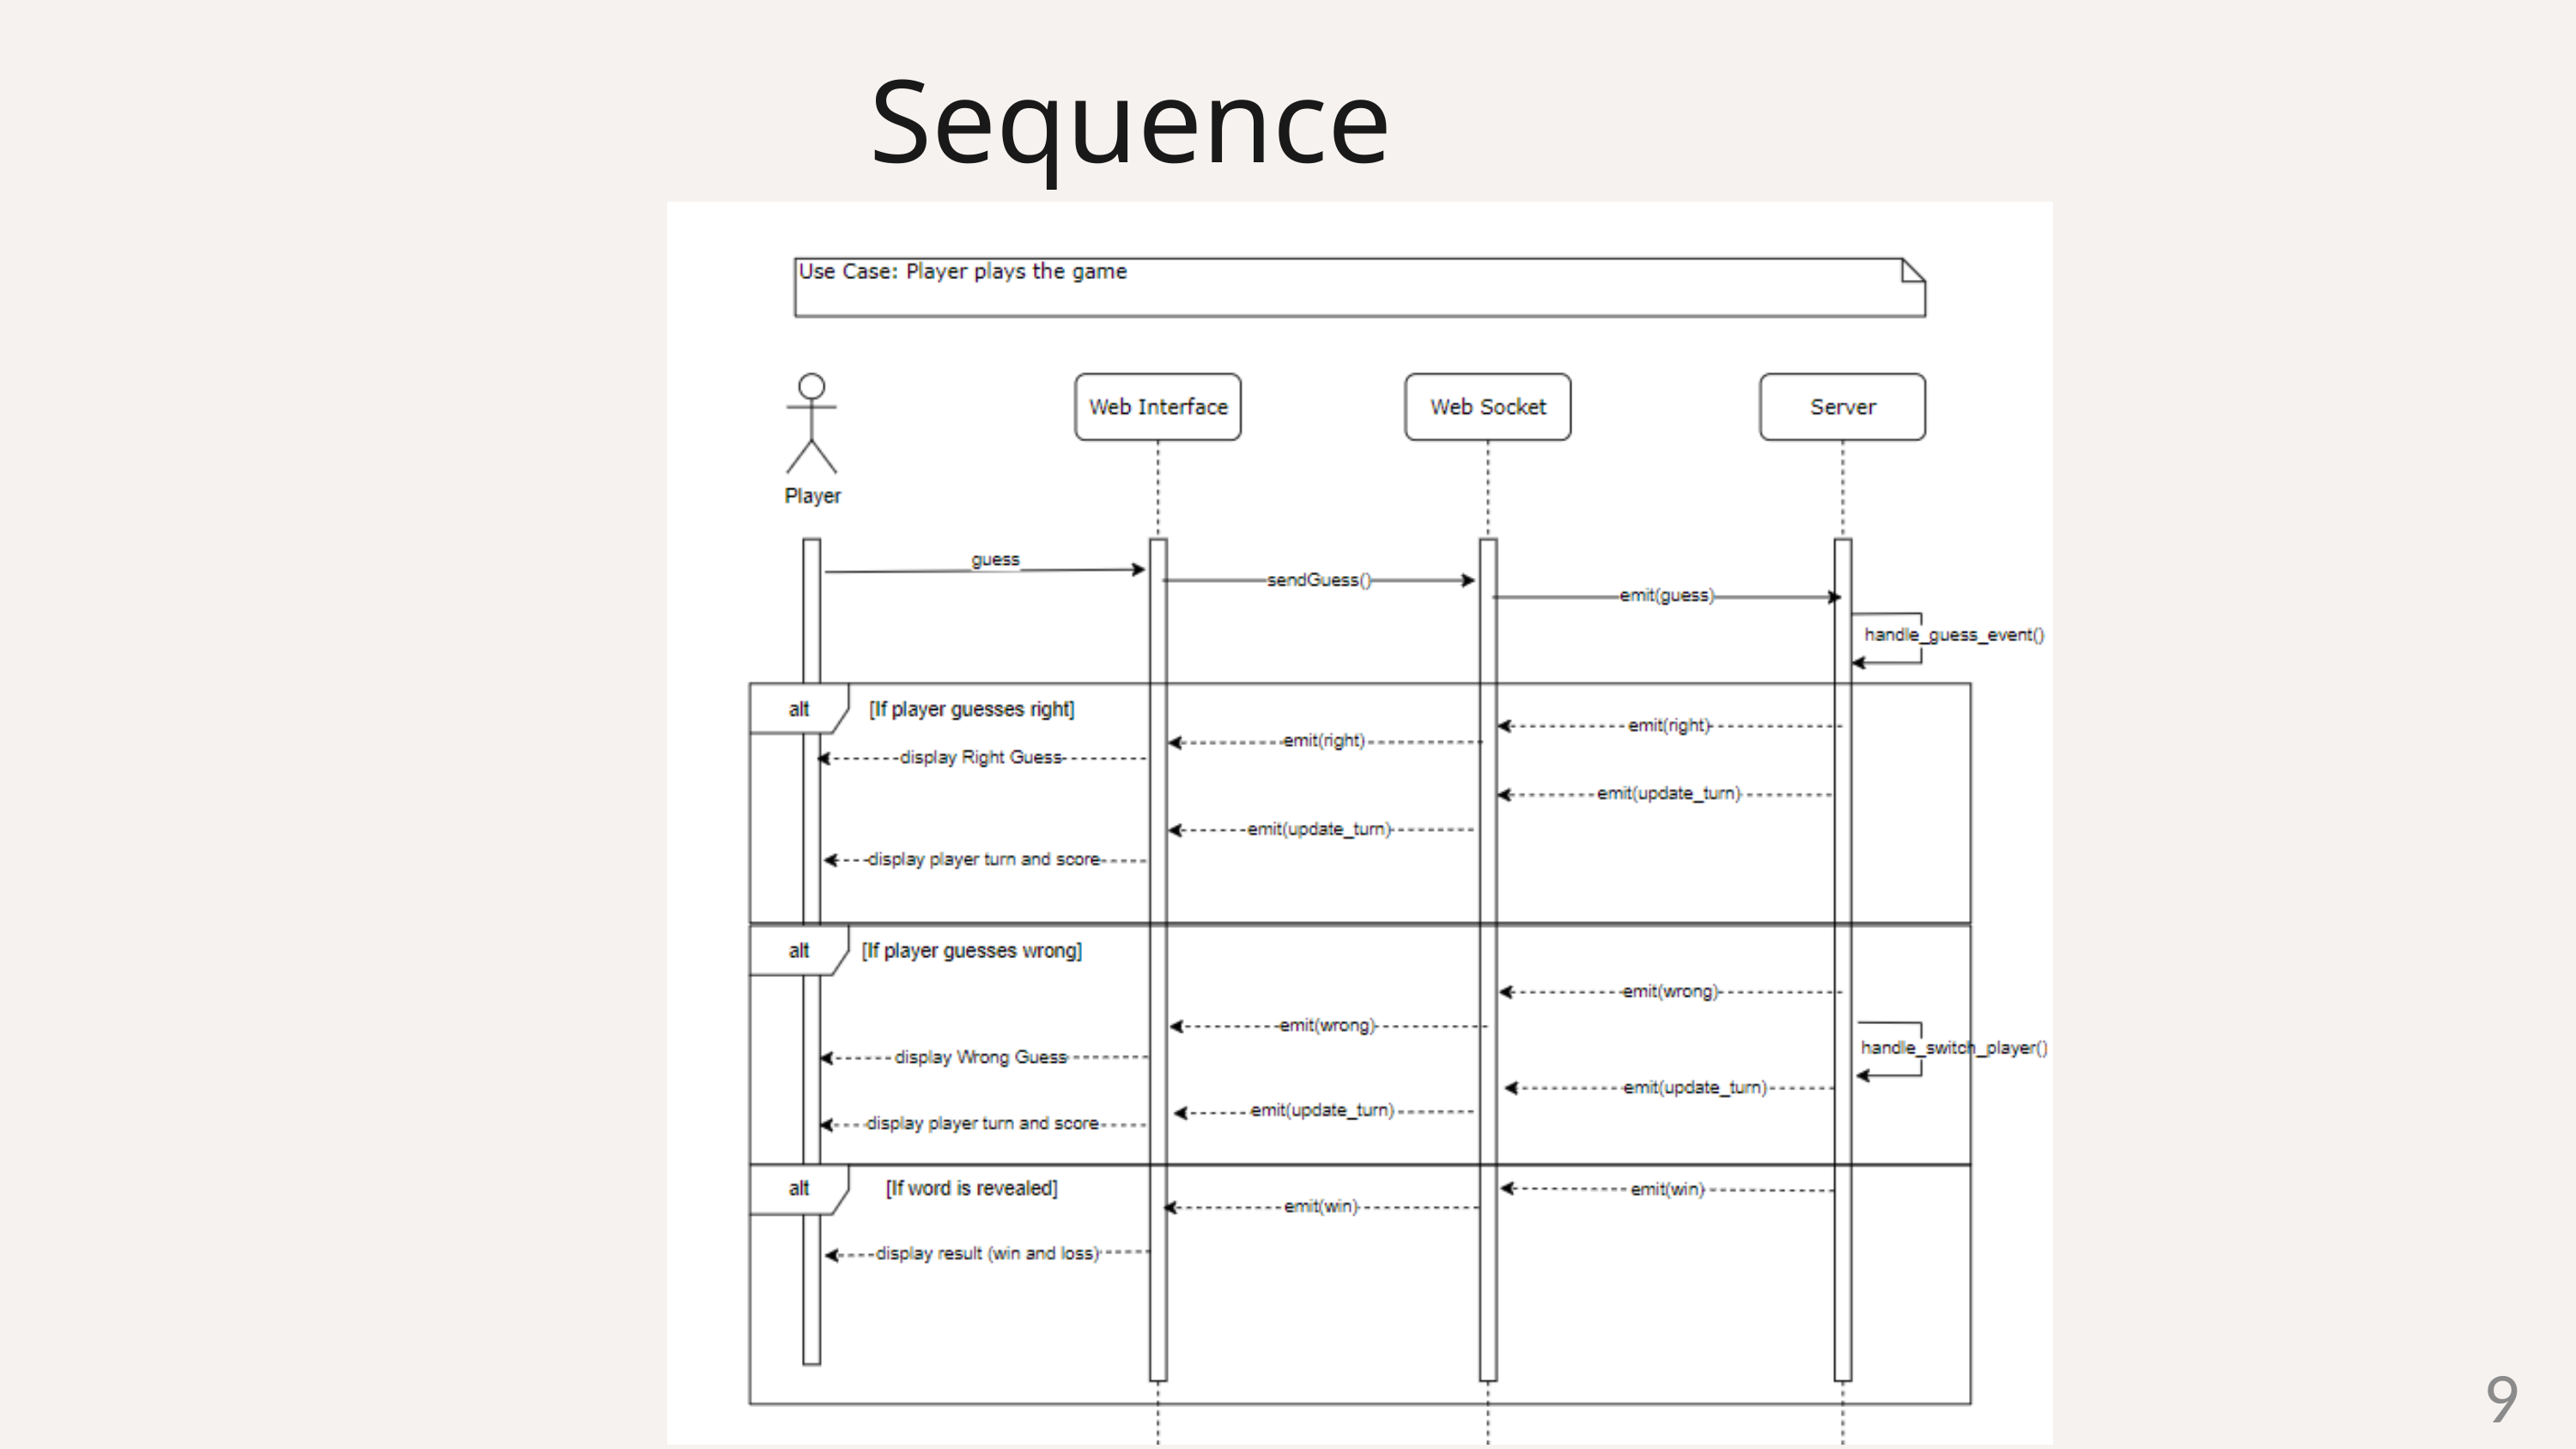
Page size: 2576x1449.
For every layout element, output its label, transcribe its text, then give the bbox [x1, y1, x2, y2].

slide_number 9 [2233, 1367, 2533, 1420]
picture [667, 202, 2053, 1445]
text_box Sequence Diagram [869, 48, 1851, 200]
